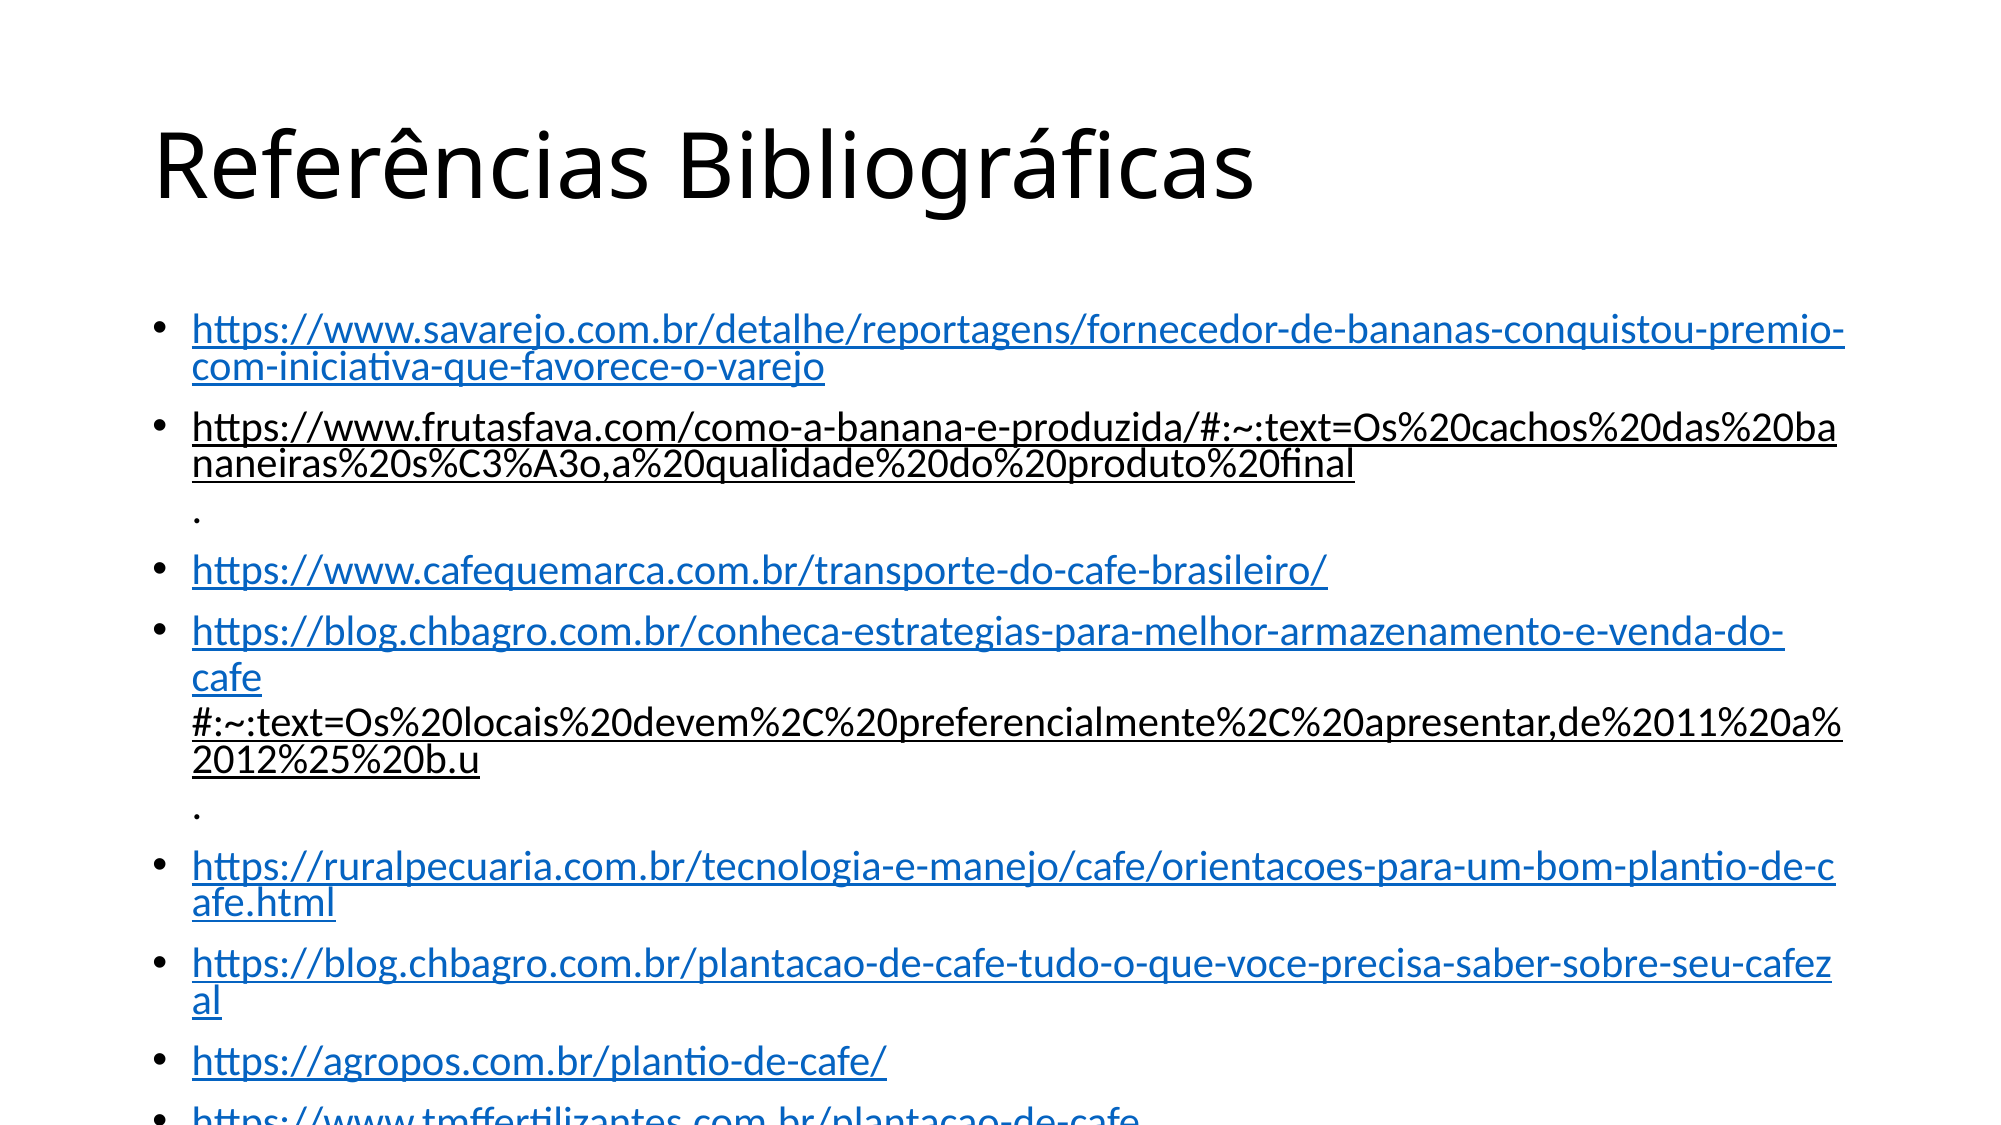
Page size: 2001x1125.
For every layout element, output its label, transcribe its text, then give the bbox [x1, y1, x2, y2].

title Referências Bibliográficas [137, 59, 1863, 278]
list https://www.savarejo.com.br/detalhe/reportagens/fornecedor-de-bananas-conquistou-premio-com-iniciativa-que-favorece-o-varejo https://www.frutasfava.com/como-a-banana-e-produzida/#:~:text=Os%20cachos%20das%20bananeiras%20s%C3%A3o,a%20qualidade%20do%20produto%20final. https://www.cafequemarca.com.br/transporte-do-cafe-brasileiro/ https://blog.chbagro.com.br/conheca-estrategias-para-melhor-armazenamento-e-venda-do-cafe#:~:text=Os%20locais%20devem%2C%20preferencialmente%2C%20apresentar,de%2011%20a%2012%25%20b.u. https://ruralpecuaria.com.br/tecnologia-e-manejo/cafe/orientacoes-para-um-bom-plantio-de-cafe.html https://blog.chbagro.com.br/plantacao-de-cafe-tudo-o-que-voce-precisa-saber-sobre-seu-cafezal https://agropos.com.br/plantio-de-cafe/ https://www.tmffertilizantes.com.br/plantacao-de-cafe-o-cultivo-ideal/#:~:text=A%20planta%C3%A7%C3%A3o%20de%20caf%C3%A9%20deve,em%20temperaturas%20acima%20de%2030%C2%BAC. [137, 299, 1863, 1066]
